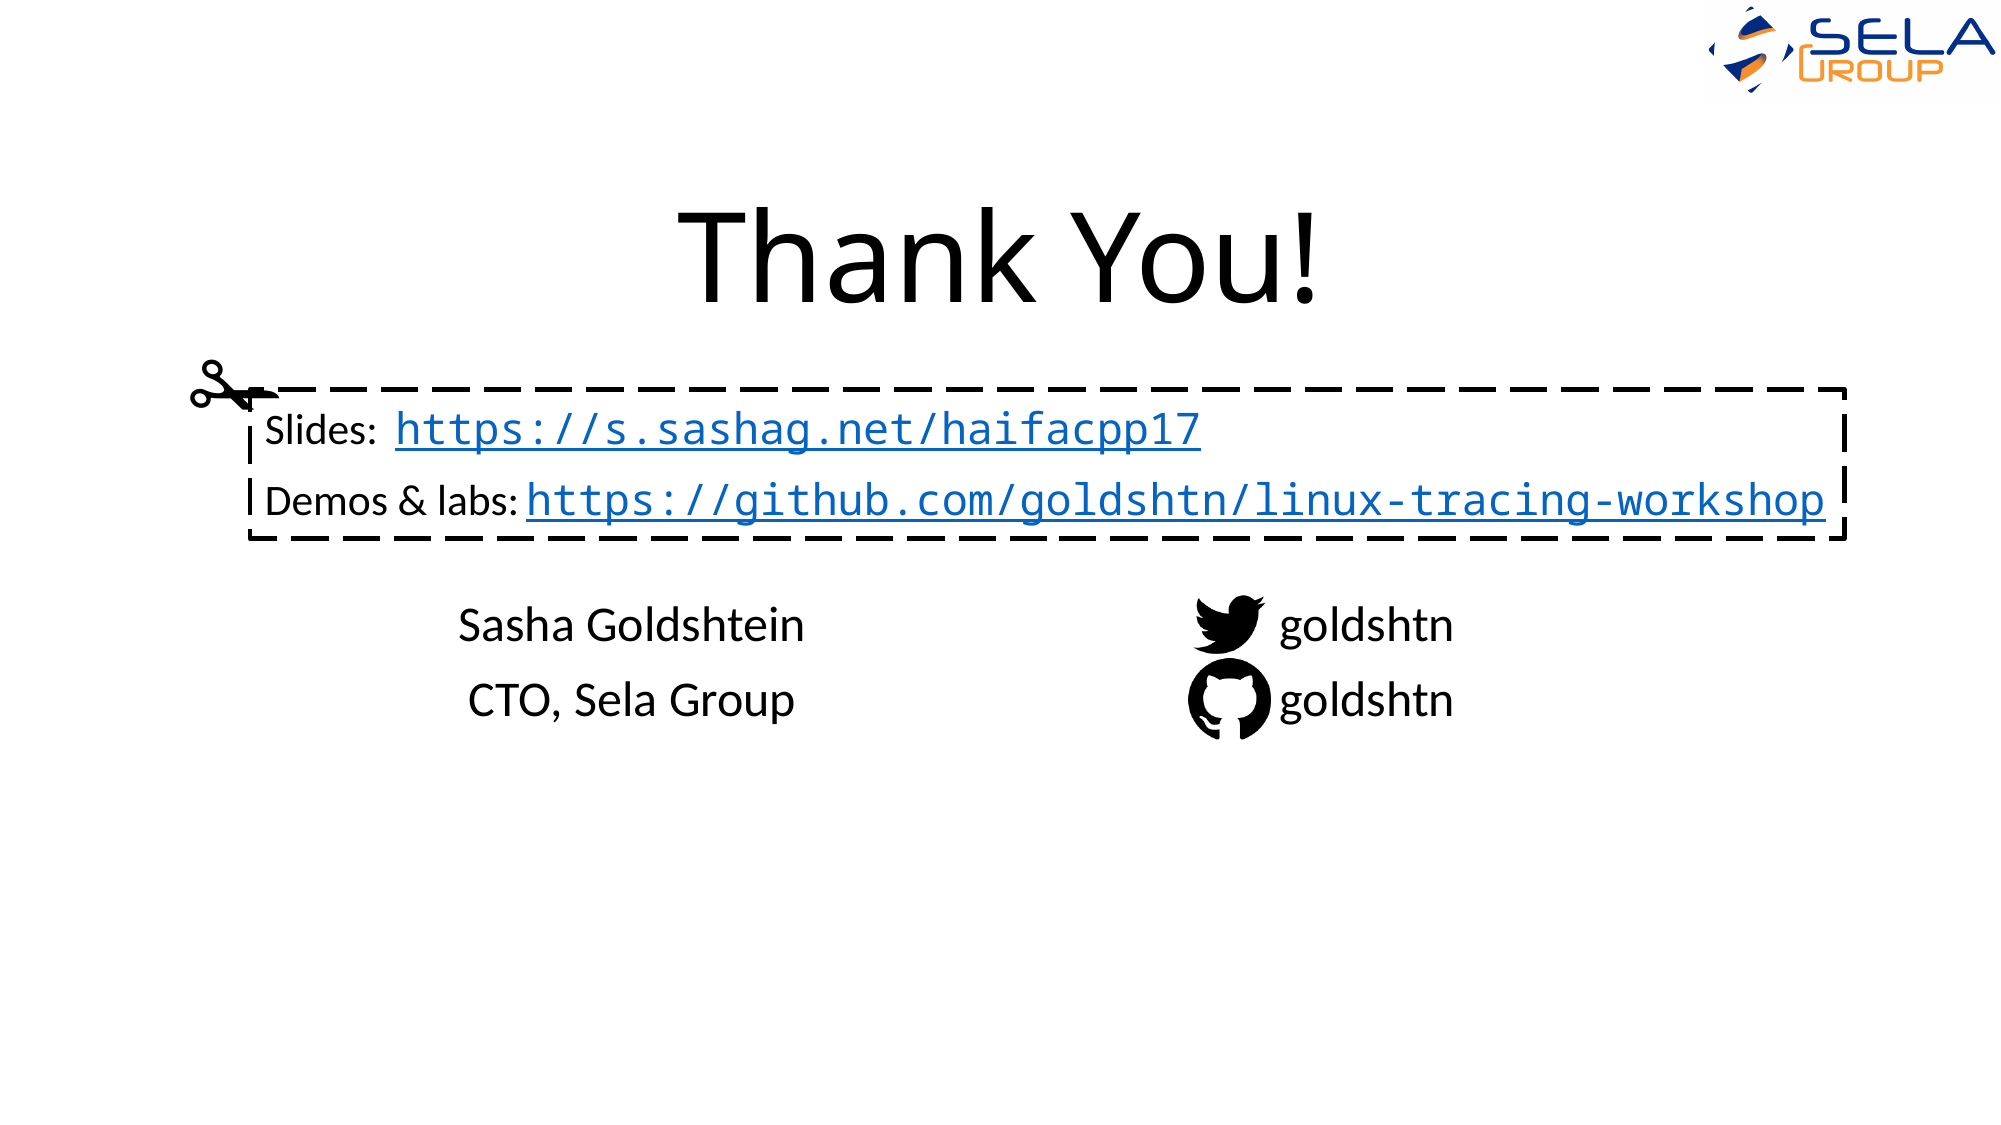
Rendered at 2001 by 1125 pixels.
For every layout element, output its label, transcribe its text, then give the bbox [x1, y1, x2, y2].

text_box Sasha Goldshtein CTO, Sela Group goldshtn goldshtn [1271, 590, 1750, 741]
title Thank You! [249, 184, 1750, 337]
text_box Sasha Goldshtein CTO, Sela Group goldshtn goldshtn [249, 590, 1188, 741]
text_box ✁ [175, 311, 300, 462]
text_box Slides: https://s.sashag.net/haifacpp17 Demos & labs: https://github.com/goldshtn/linux-tracing-workshop [249, 389, 1845, 539]
picture [1188, 580, 1271, 741]
picture [1704, 1, 2000, 98]
